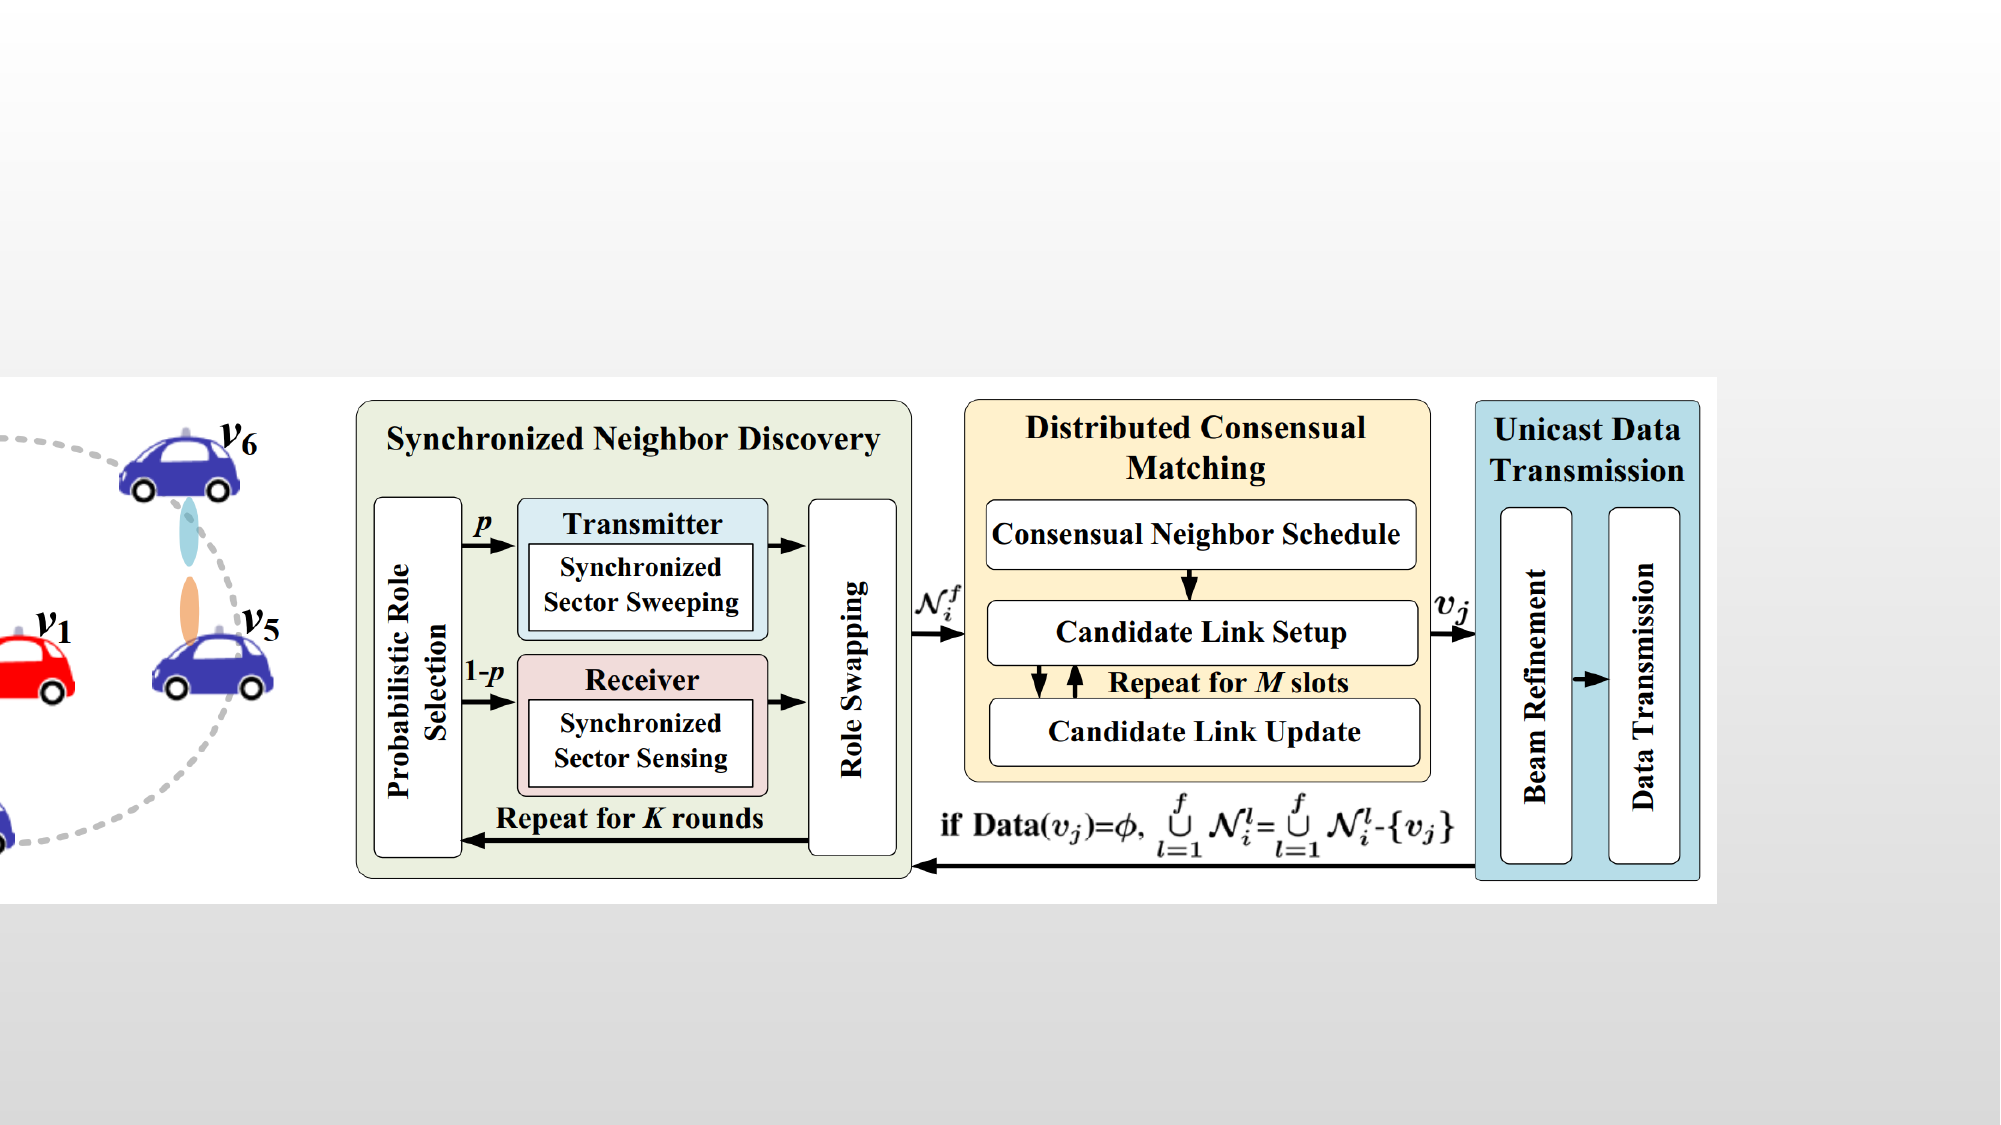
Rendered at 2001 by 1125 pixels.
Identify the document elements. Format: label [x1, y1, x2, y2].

picture [0, 377, 1717, 904]
